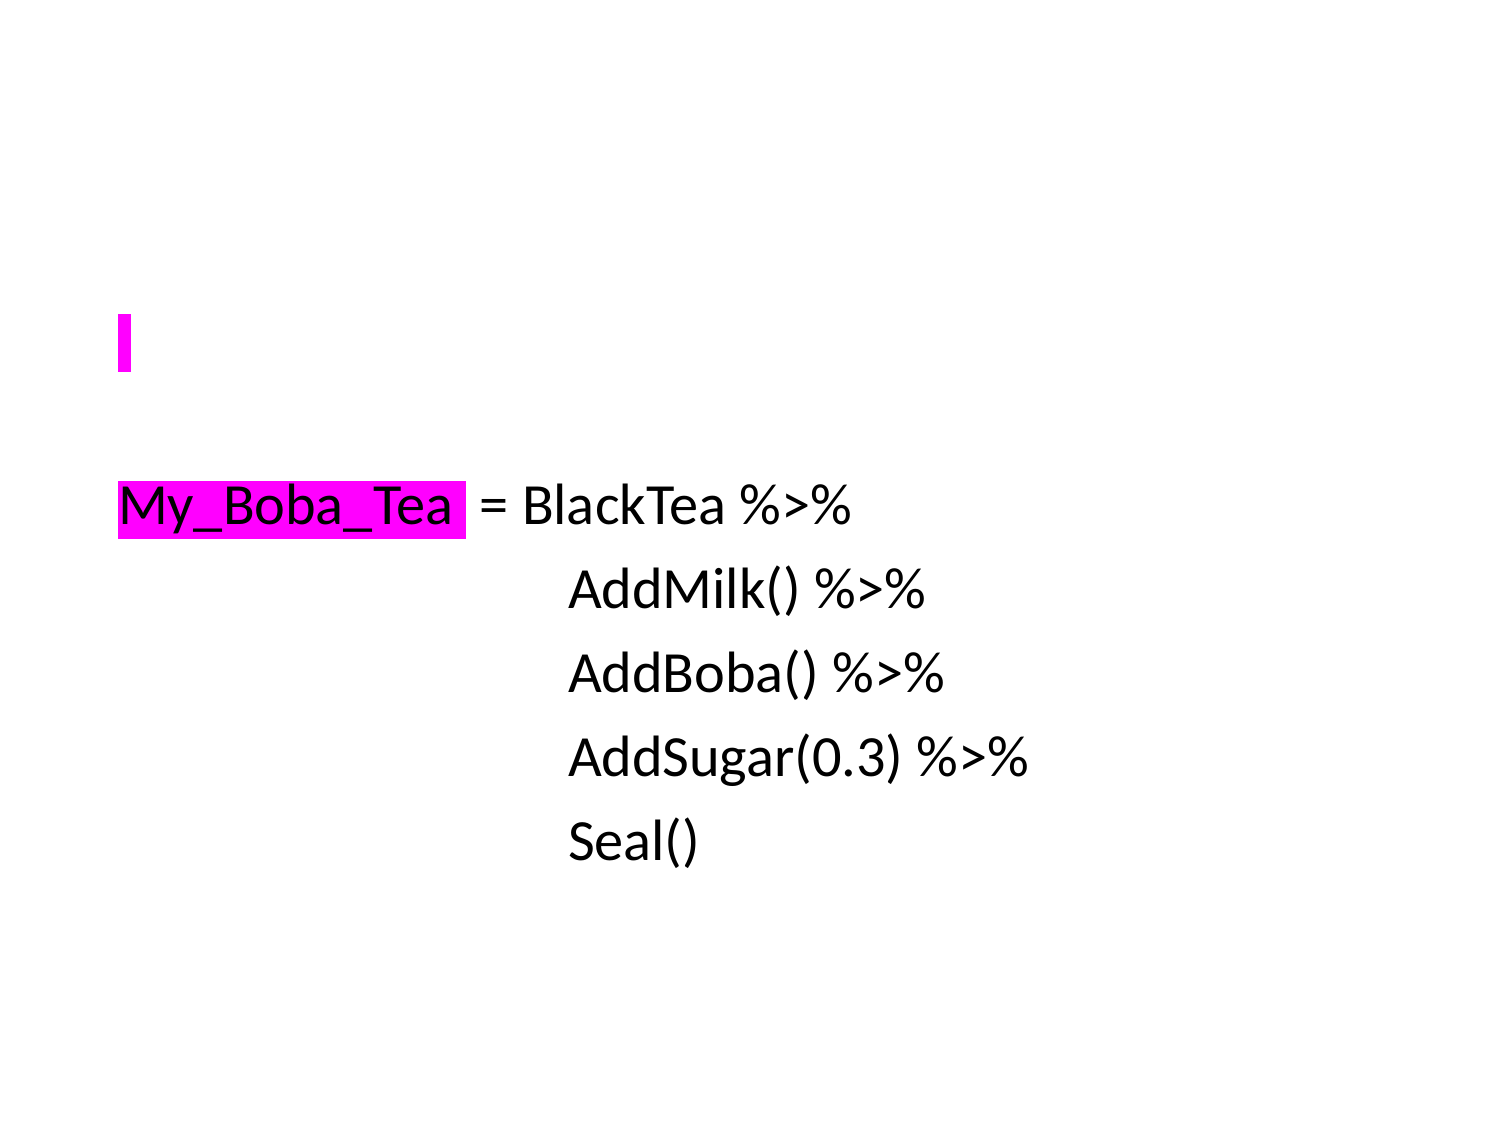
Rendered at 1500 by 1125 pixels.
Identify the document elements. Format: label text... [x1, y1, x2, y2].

list My_Boba_Tea = BlackTea %>% AddMilk() %>% AddBoba() %>% AddSugar(0.3) %>% Seal() [103, 299, 1397, 1014]
